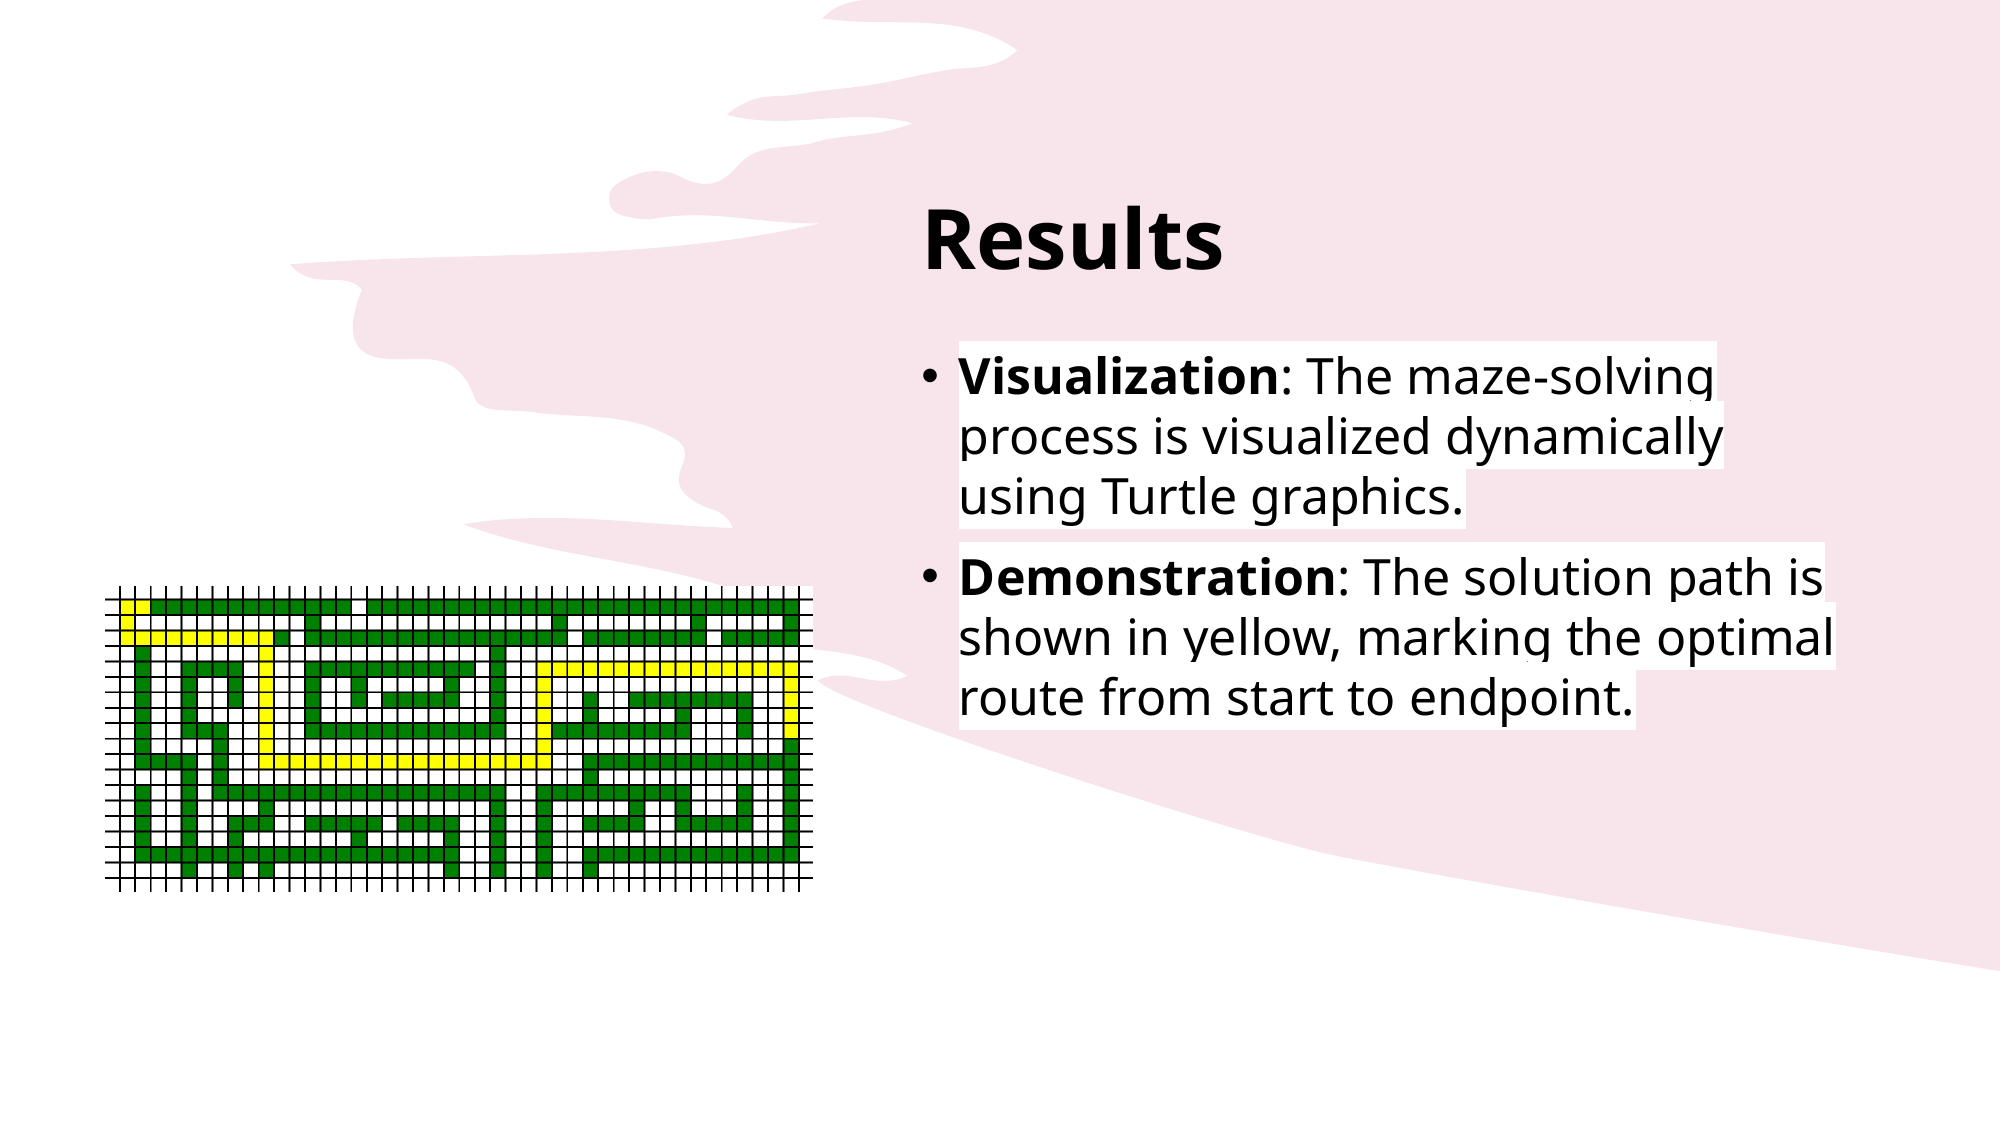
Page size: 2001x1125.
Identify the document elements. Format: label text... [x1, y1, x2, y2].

text_box [290, 0, 2000, 972]
text_box [0, 0, 2000, 1125]
title Results [906, 59, 1863, 295]
picture [105, 586, 813, 892]
list Visualization: The maze-solving process is visualized dynamically using Turtle graphics. Demonstration: The solution path is shown in yellow, marking the optimal route from start to endpoint. [906, 337, 1863, 1014]
